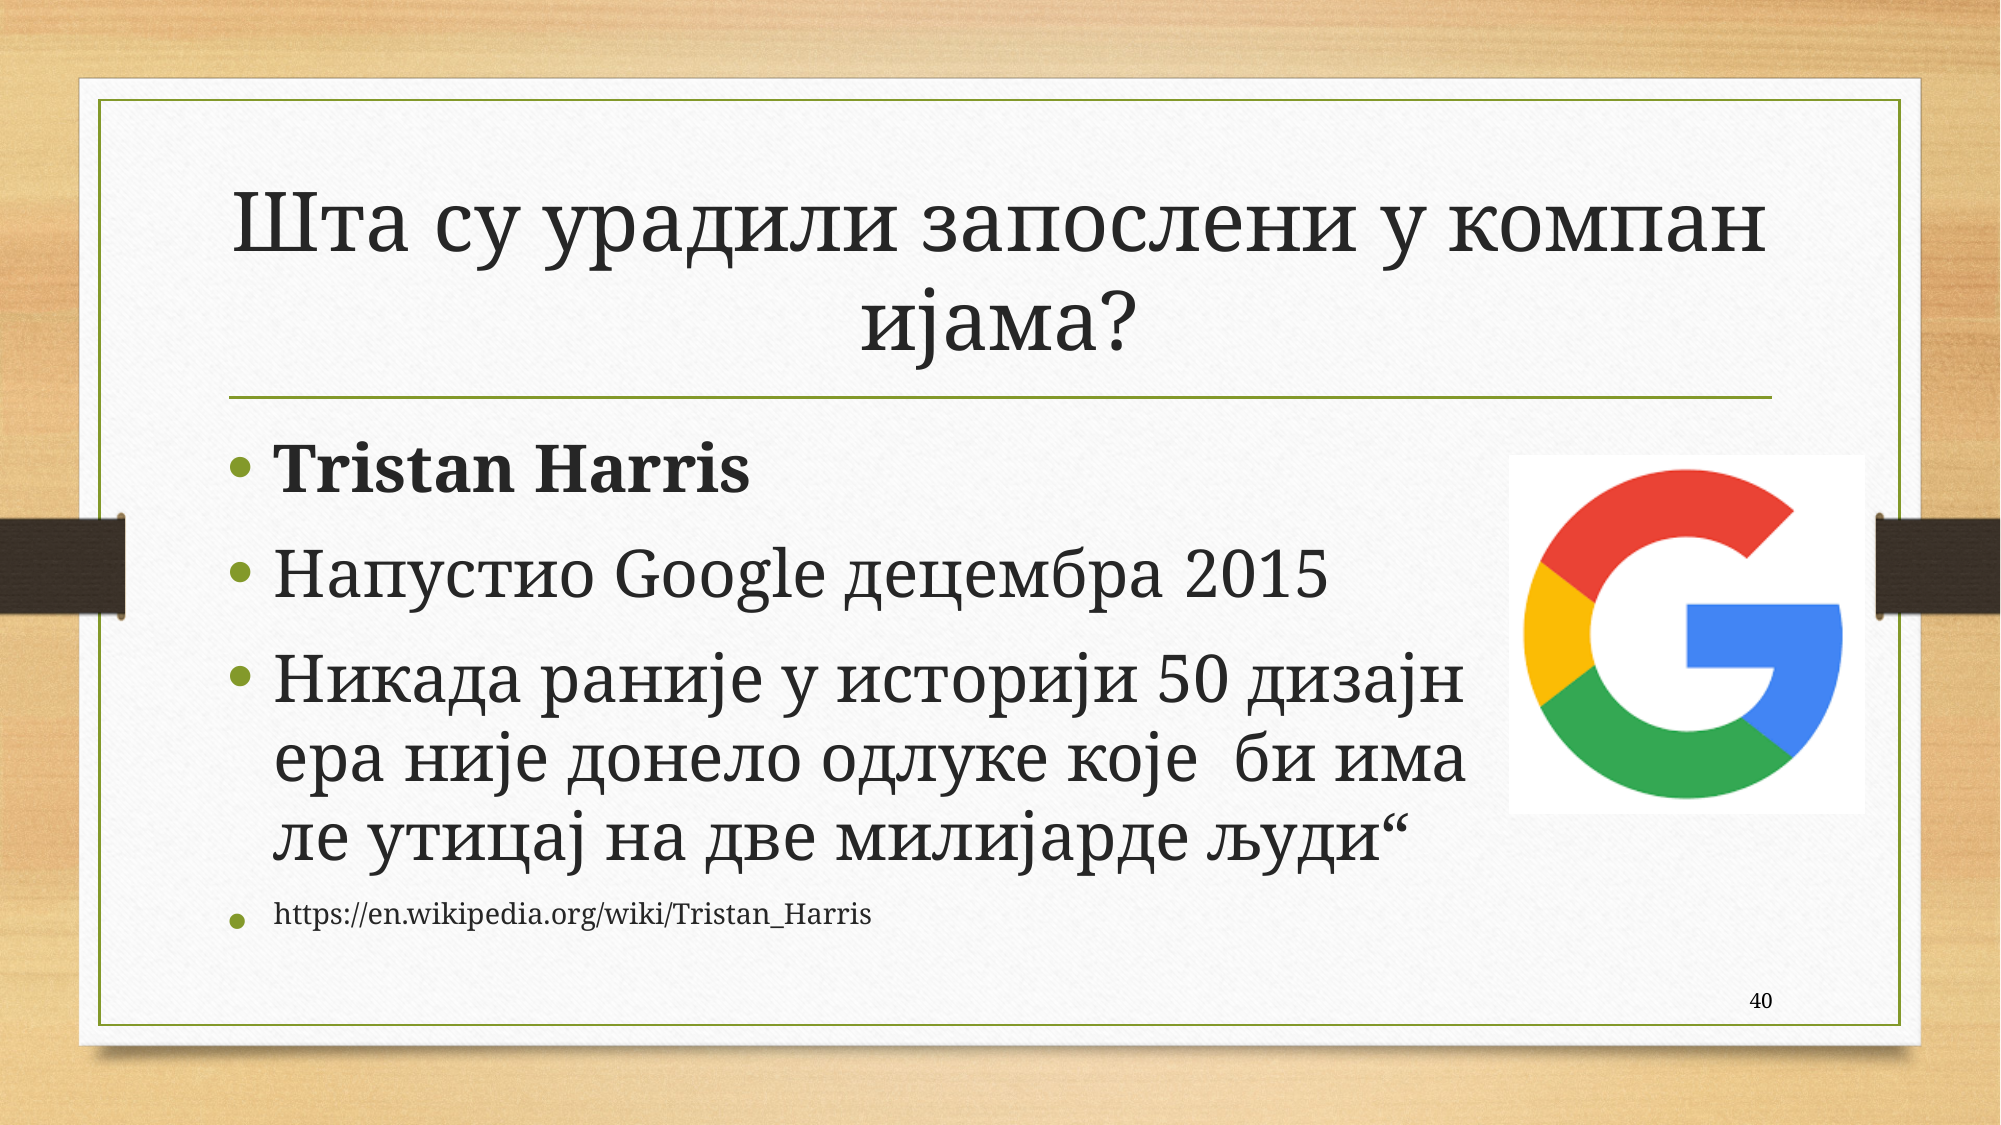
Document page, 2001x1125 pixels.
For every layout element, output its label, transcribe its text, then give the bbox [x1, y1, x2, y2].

title Шта су урадили запослени у компанијама? [212, 161, 1788, 375]
slide_number 40 [1698, 979, 1788, 1025]
picture [0, 0, 2001, 1125]
list Tristan Harris Напустио Google децембра 2015 Никада раније у историји 50 дизајнера није донело одлуке које би имале утицај на две милијарде људи“ https://en.wikipedia.org/wiki/Tristan_Harris [212, 419, 1488, 964]
